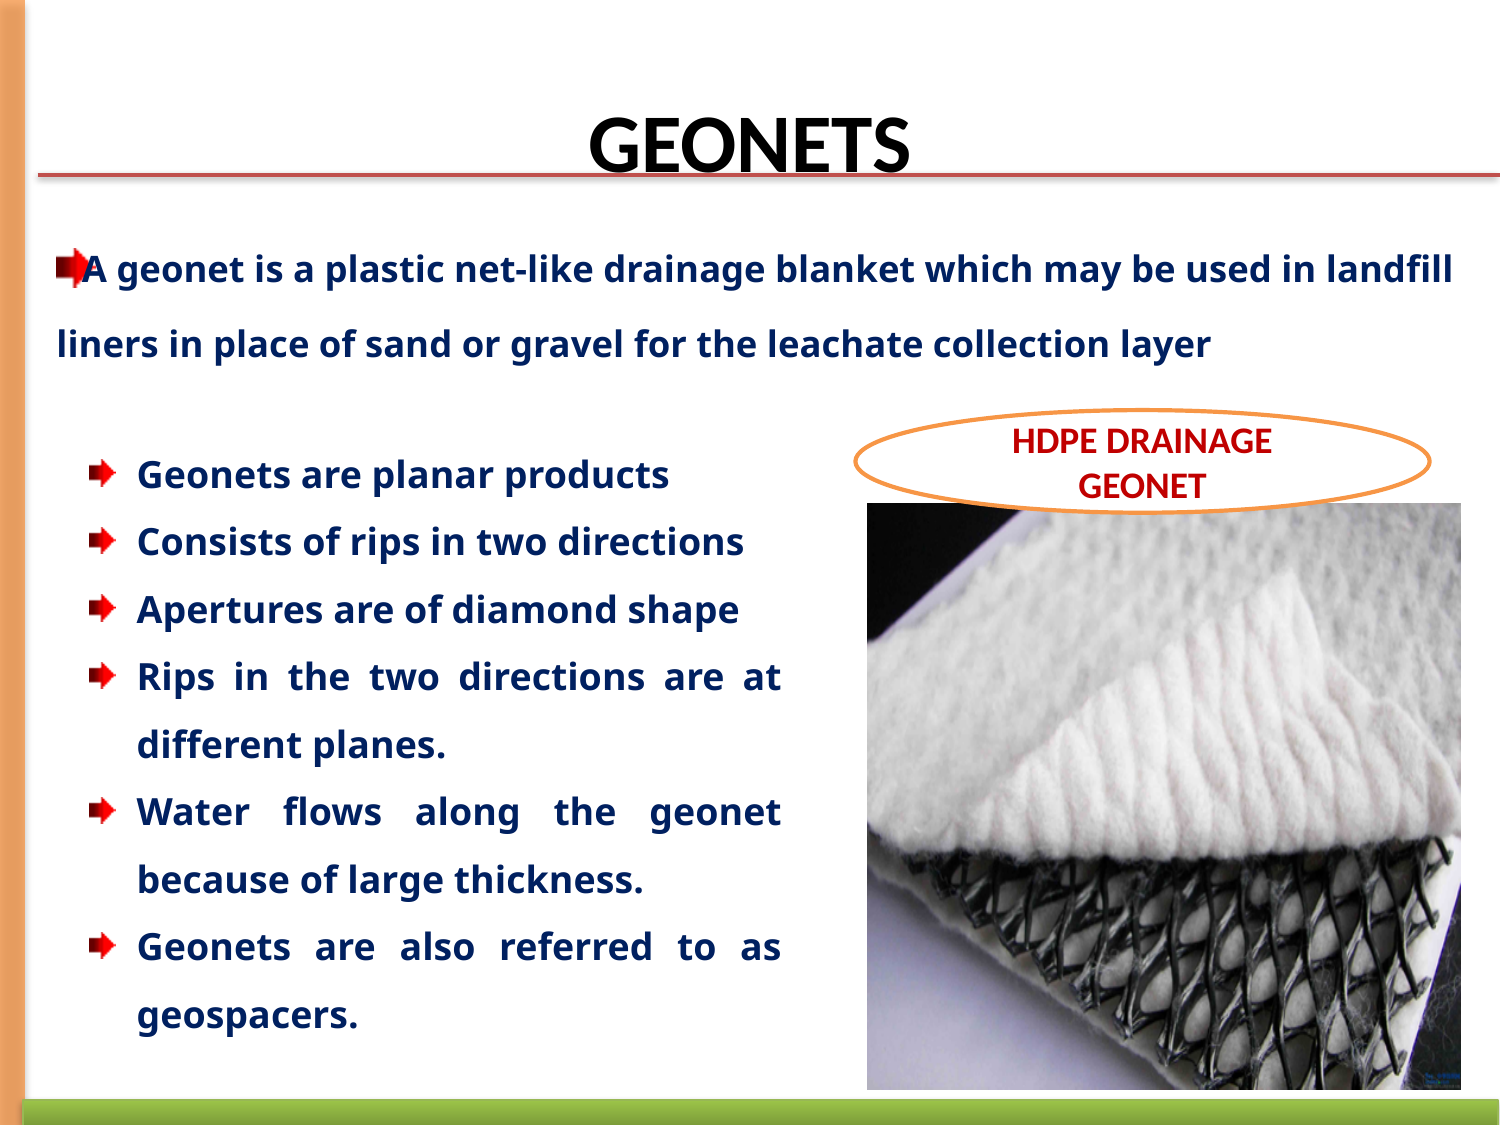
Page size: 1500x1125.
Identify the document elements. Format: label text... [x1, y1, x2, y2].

picture [89, 932, 116, 959]
picture [89, 797, 116, 824]
text_box Geonets are planar products Consists of rips in two directions Apertures are of diamond shape Rips in the two directions are at different planes. Water flows along the geonet because of large thickness. Geonets are also referred to as geospacers. [74, 420, 798, 1098]
picture [89, 594, 116, 622]
picture [866, 503, 1462, 1091]
picture [56, 248, 96, 288]
picture [89, 459, 116, 487]
picture [89, 527, 116, 554]
list A geonet is a plastic net-like drainage blanket which may be used in landfill liners in place of sand or gravel for the leachate collection layer [41, 208, 1471, 374]
title GEONETS [75, 45, 1425, 208]
text_box HDPE DRAINAGE GEONET [853, 407, 1432, 502]
picture [89, 662, 116, 689]
